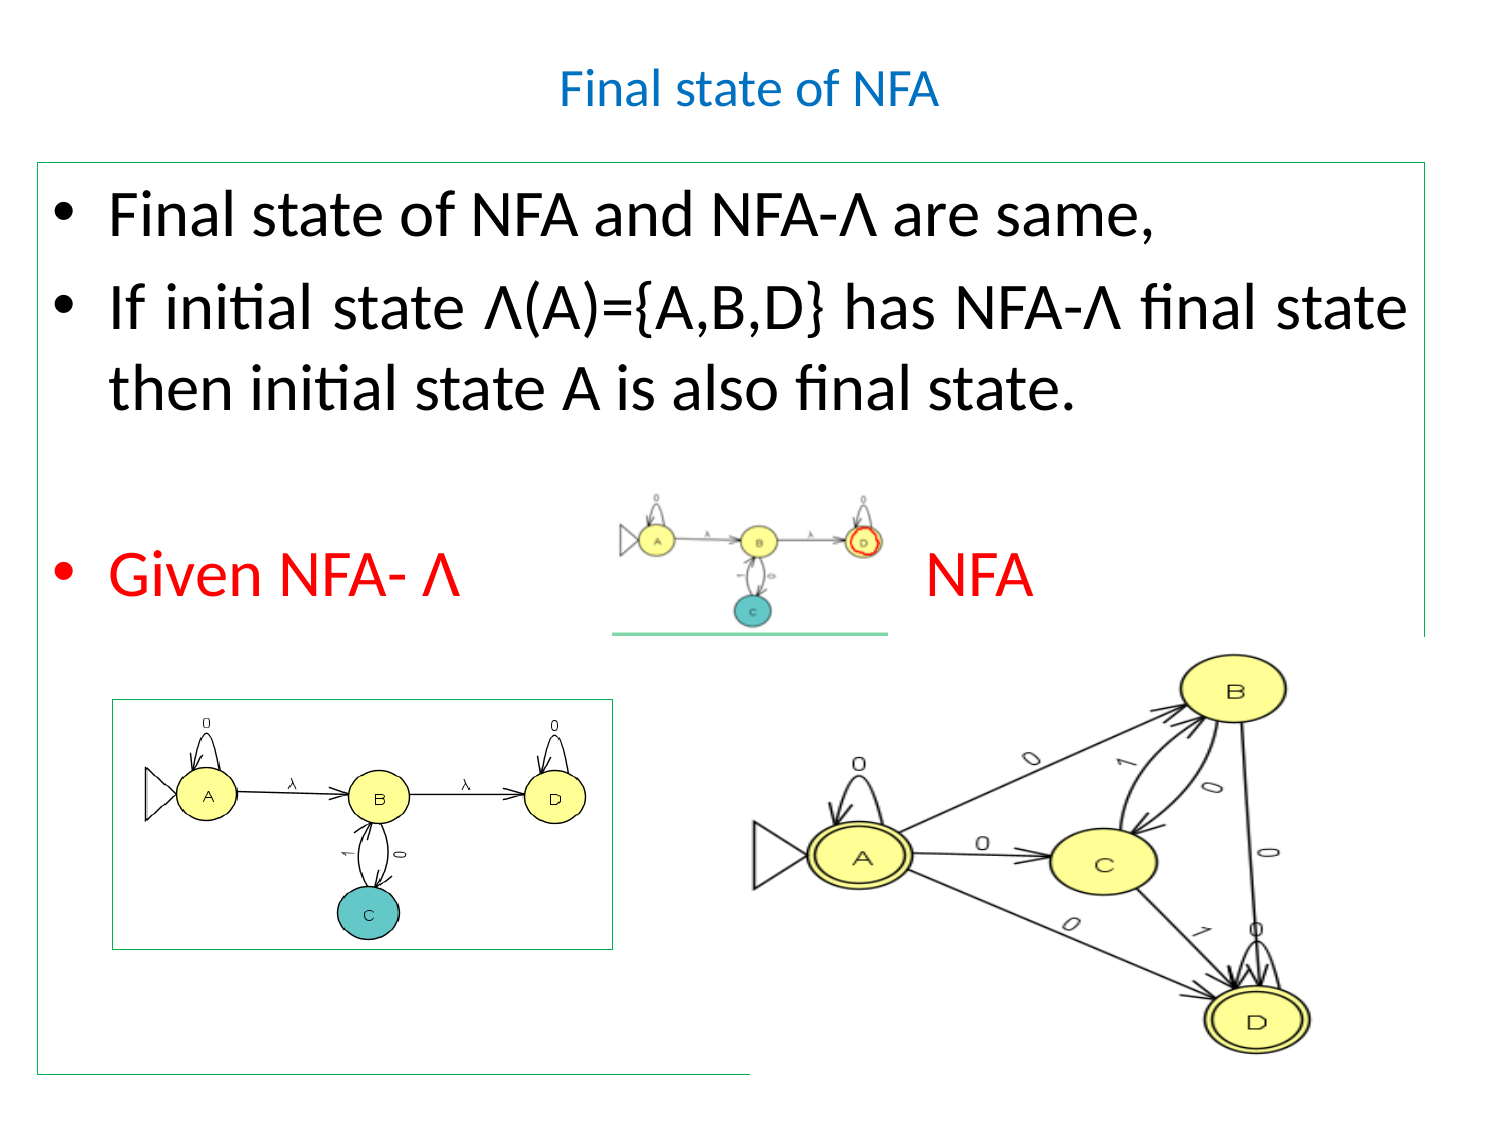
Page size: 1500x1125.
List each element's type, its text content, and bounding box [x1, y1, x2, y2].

list Final state of NFA and NFA-Ʌ are same, If initial state Ʌ(A)={A,B,D} has NFA-Ʌ final state then initial state A is also final state. Given NFA- Ʌ NFA [37, 162, 1425, 1075]
picture [612, 488, 1426, 1076]
picture [112, 699, 613, 951]
title Final state of NFA [75, 45, 1425, 125]
